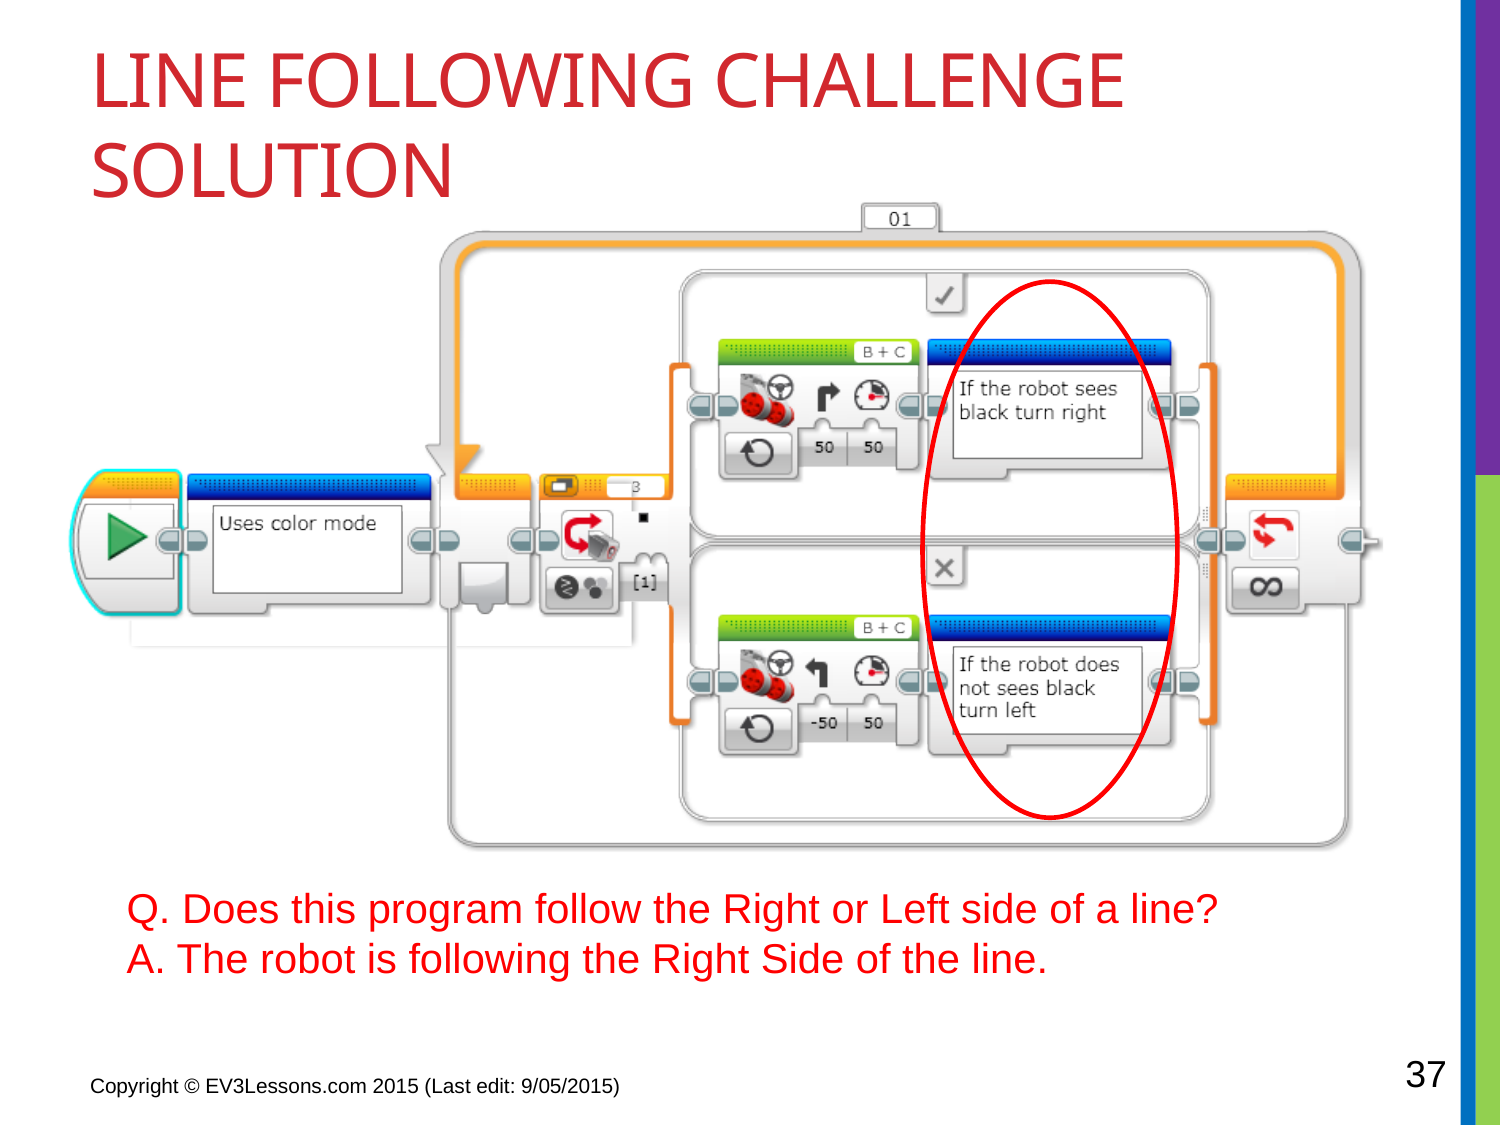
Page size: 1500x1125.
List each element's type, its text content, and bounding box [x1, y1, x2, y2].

text_box Q. Does this program follow the Right or Left side of a line? A. The robot is following the Right Side of the line. [111, 897, 1384, 990]
title LINE FOLLOWING CHALLENGE SOLUTION [75, 25, 1428, 250]
slide_number 37 [1390, 1042, 1500, 1103]
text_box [21, 184, 1384, 892]
footer Copyright © EV3Lessons.com 2015 (Last edit: 9/05/2015) [75, 1065, 638, 1112]
